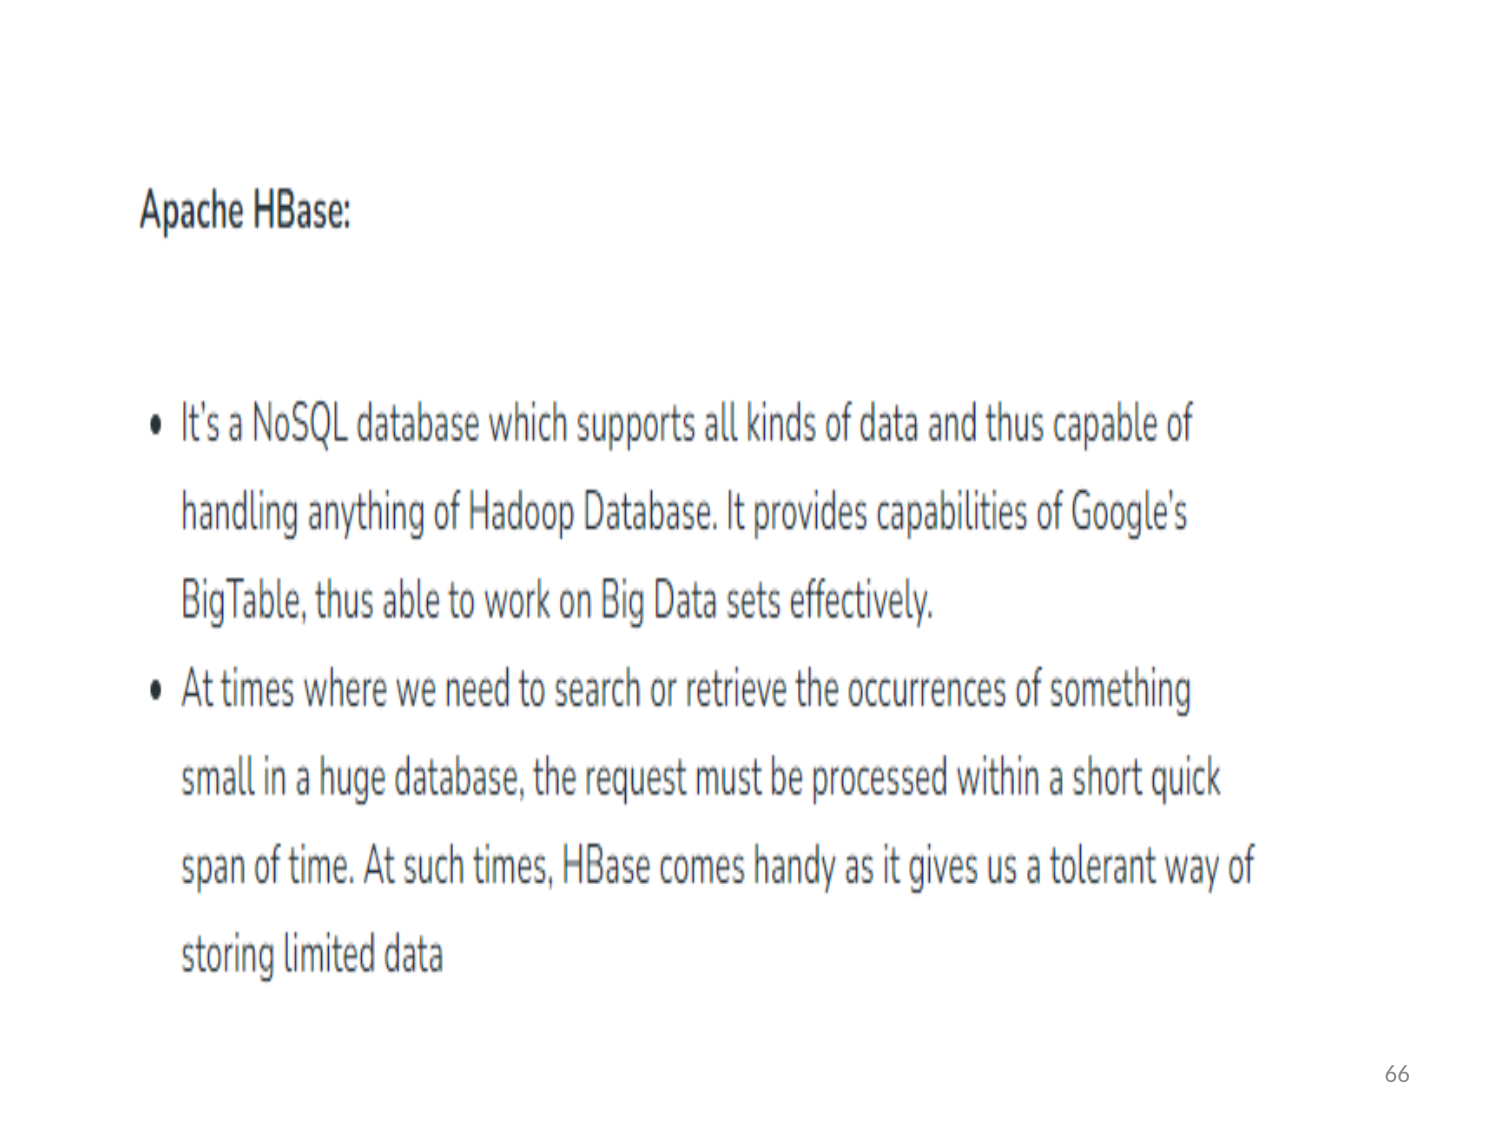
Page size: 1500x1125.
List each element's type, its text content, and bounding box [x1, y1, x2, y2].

picture [96, 124, 1285, 1026]
slide_number 66 [1074, 1042, 1425, 1103]
